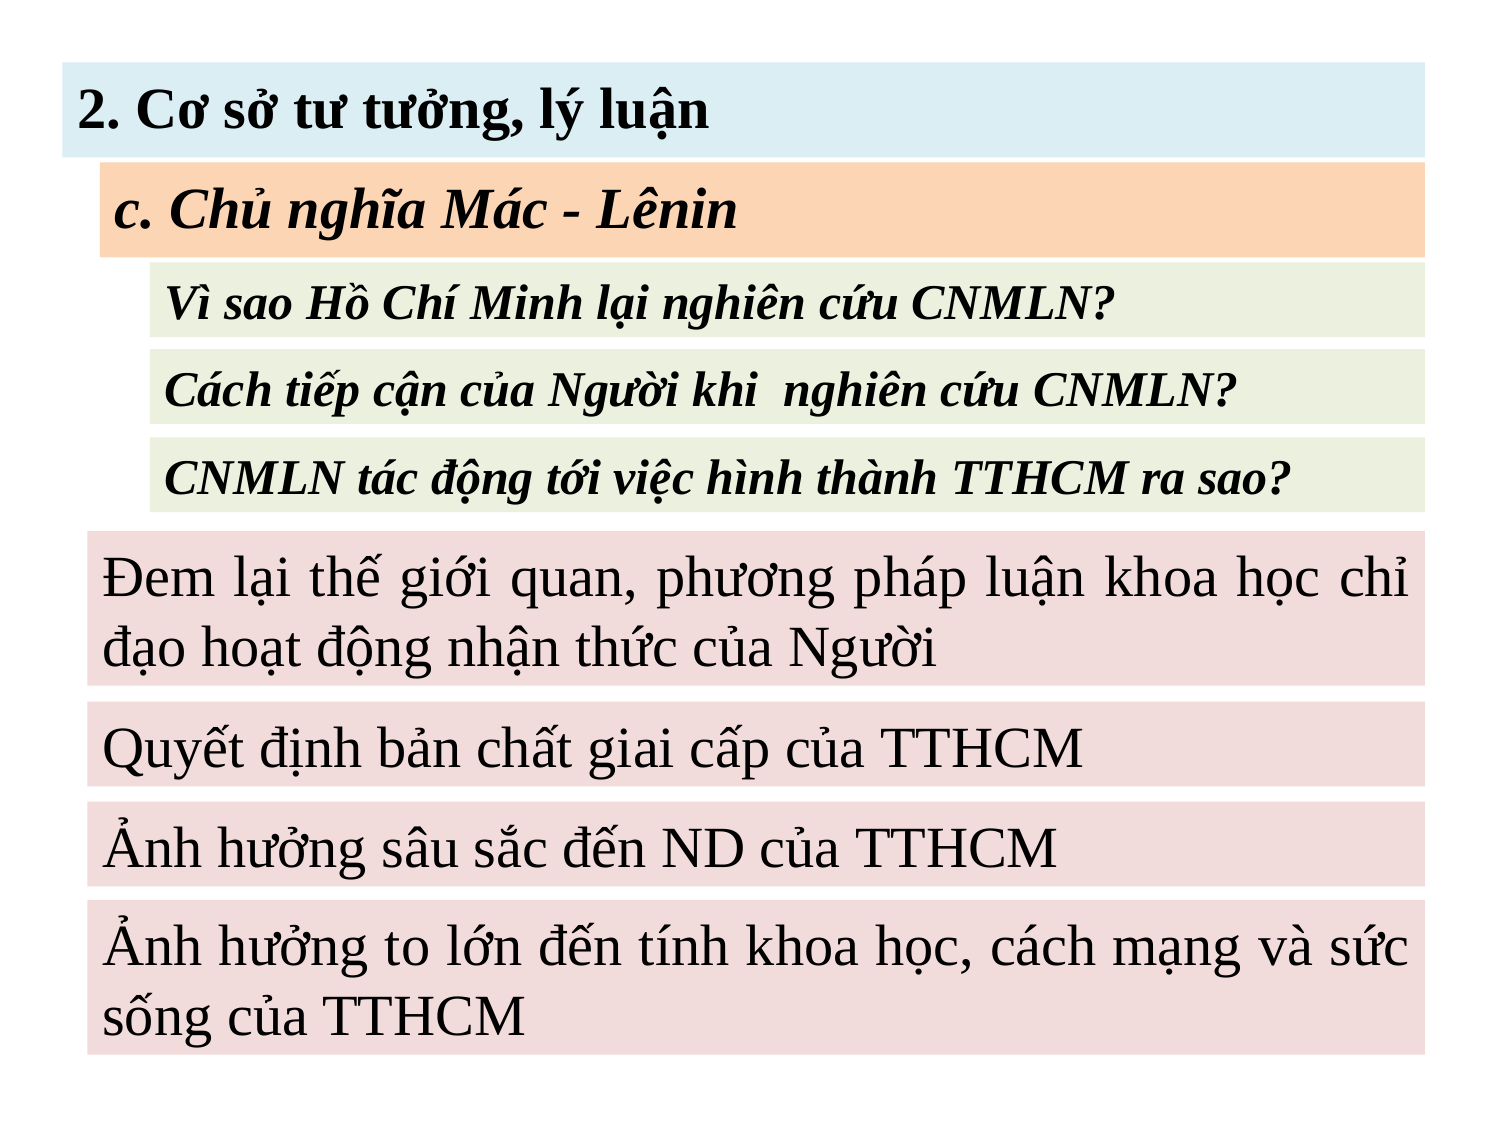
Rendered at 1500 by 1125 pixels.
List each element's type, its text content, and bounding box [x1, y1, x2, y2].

text_box Ảnh hưởng sâu sắc đến ND của TTHCM [87, 801, 1425, 887]
text_box 2. Cơ sở tư tưởng, lý luận [62, 62, 1425, 158]
text_box Đem lại thế giới quan, phương pháp luận khoa học chỉ đạo hoạt động nhận thức của Người [87, 530, 1425, 686]
text_box CNMLN tác động tới việc hình thành TTHCM ra sao? [149, 437, 1425, 513]
text_box Cách tiếp cận của Người khi nghiên cứu CNMLN? [149, 349, 1425, 424]
text_box c. Chủ nghĩa Mác - Lênin [99, 162, 1425, 258]
text_box Ảnh hưởng to lớn đến tính khoa học, cách mạng và sức sống của TTHCM [87, 899, 1425, 1055]
text_box Quyết định bản chất giai cấp của TTHCM [87, 701, 1425, 787]
text_box Vì sao Hồ Chí Minh lại nghiên cứu CNMLN? [149, 262, 1425, 338]
